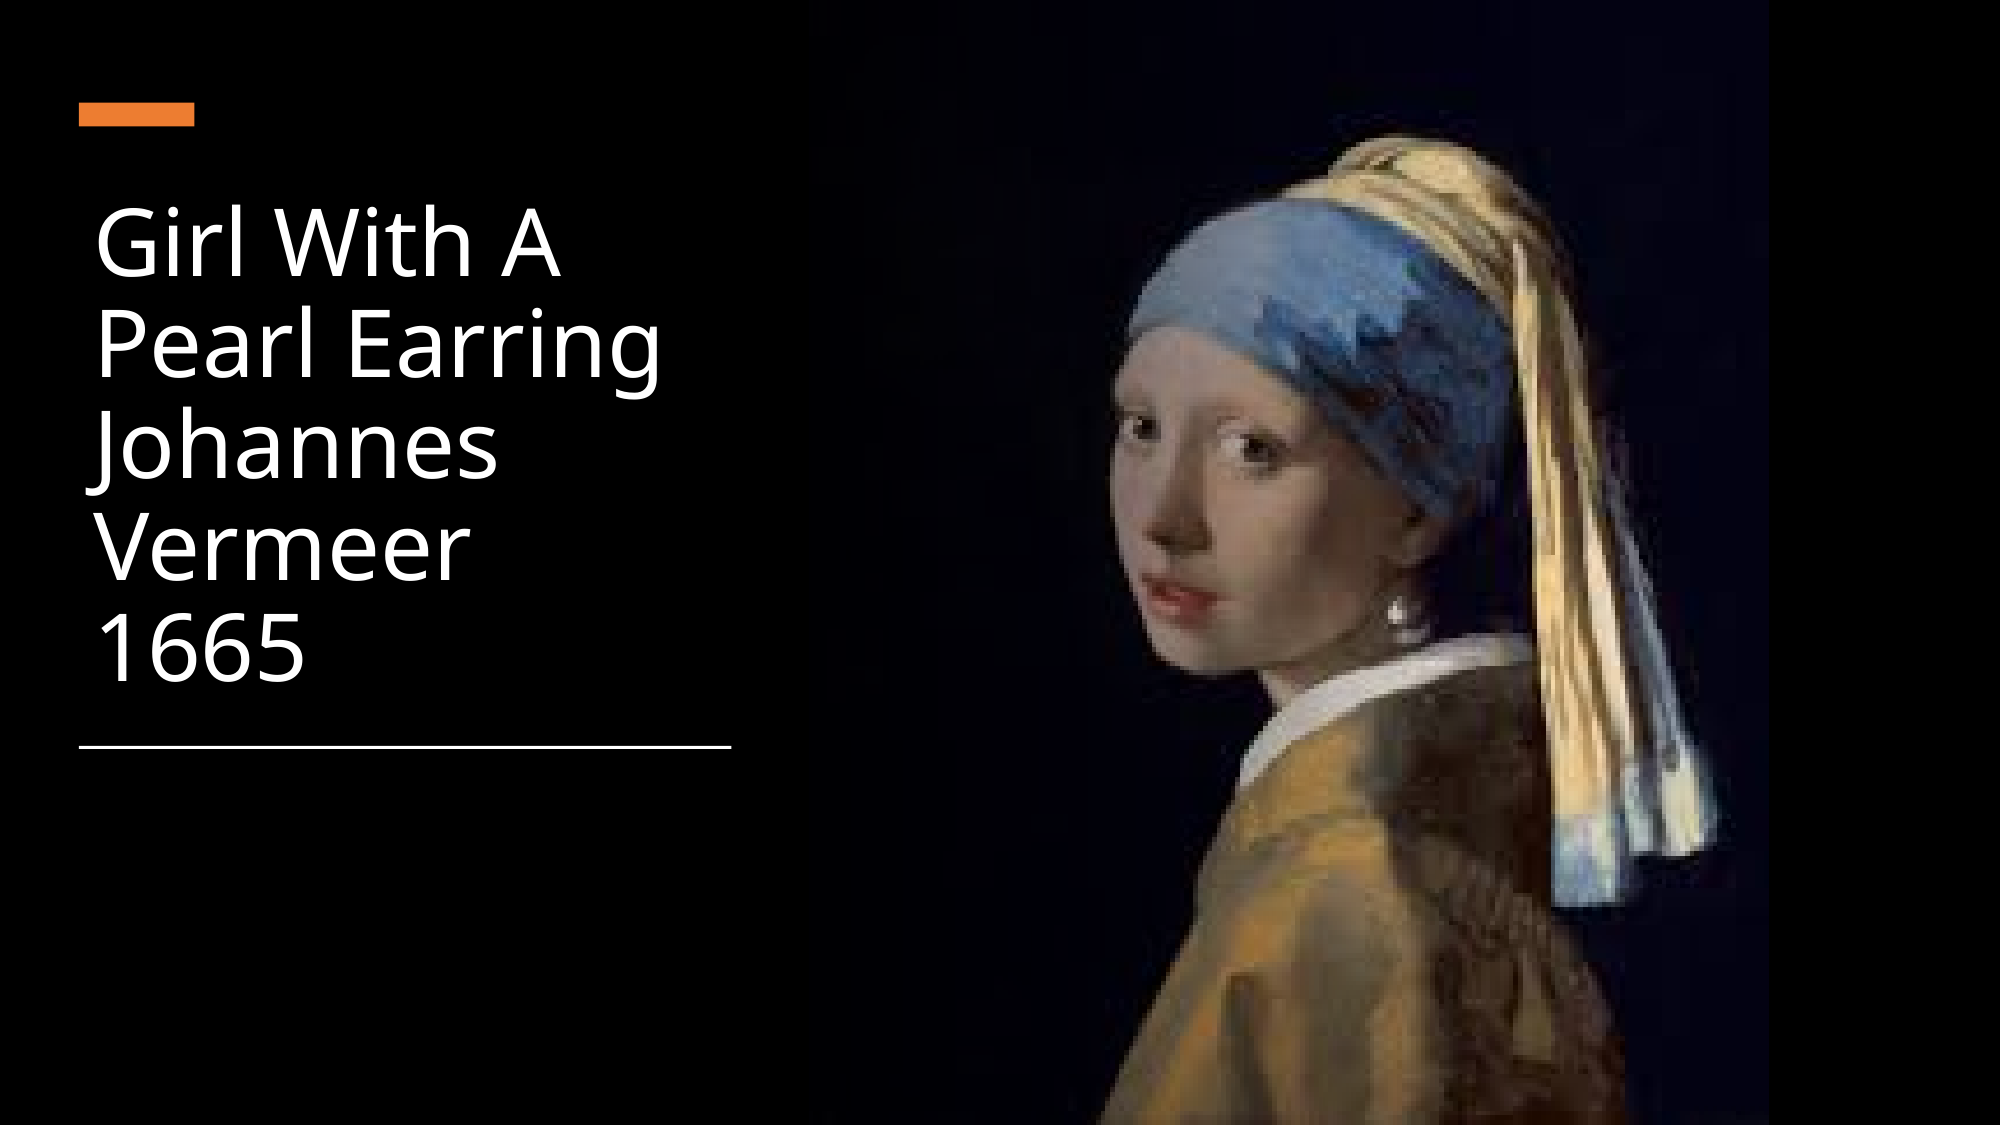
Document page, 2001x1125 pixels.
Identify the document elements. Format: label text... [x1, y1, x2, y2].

text_box [78, 745, 732, 750]
text_box [78, 102, 195, 128]
title Girl With A Pearl Earring Johannes Vermeer 1665 [78, 184, 739, 710]
text_box [1769, 0, 2000, 1125]
text_box [0, 0, 809, 1125]
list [809, 0, 1769, 1125]
